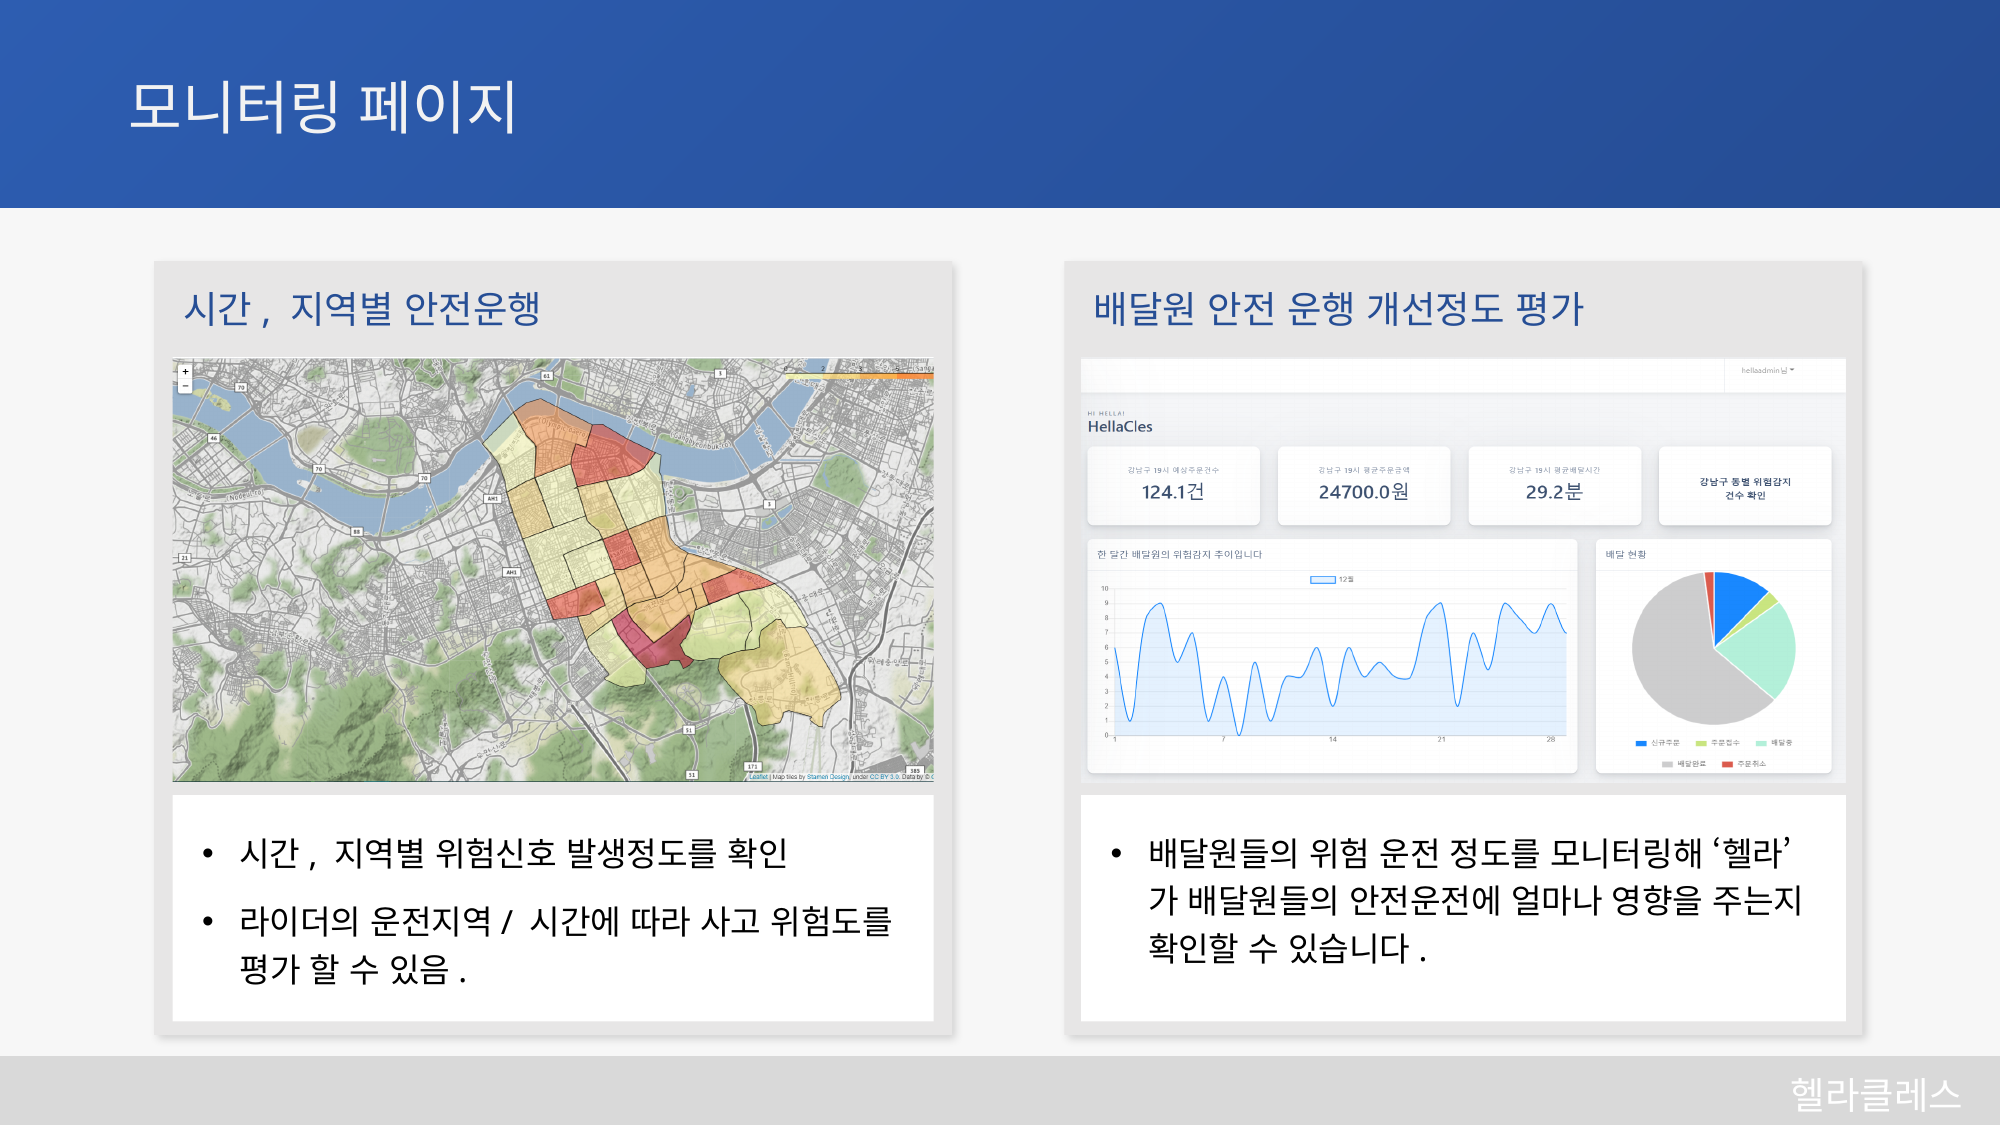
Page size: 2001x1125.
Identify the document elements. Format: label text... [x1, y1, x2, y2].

text_box 배달원들의 위험 운전 정도를 모니터링해 ‘헬라’가 배달원들의 안전운전에 얼마나 영향을 주는지 확인할 수 있습니다. [1081, 795, 1846, 1022]
list 배달원 안전 운행 개선정도 평가 [1064, 261, 1863, 1035]
title 모니터링 페이지 [114, 72, 1839, 164]
picture [172, 357, 934, 782]
text_box 시간, 지역별 위험신호 발생정도를 확인 라이더의 운전지역/ 시간에 따라 사고 위험도를 평가 할 수 있음. [172, 795, 934, 1022]
text_box 시간, 지역별 안전운행 [154, 261, 953, 1035]
picture [1081, 357, 1846, 783]
